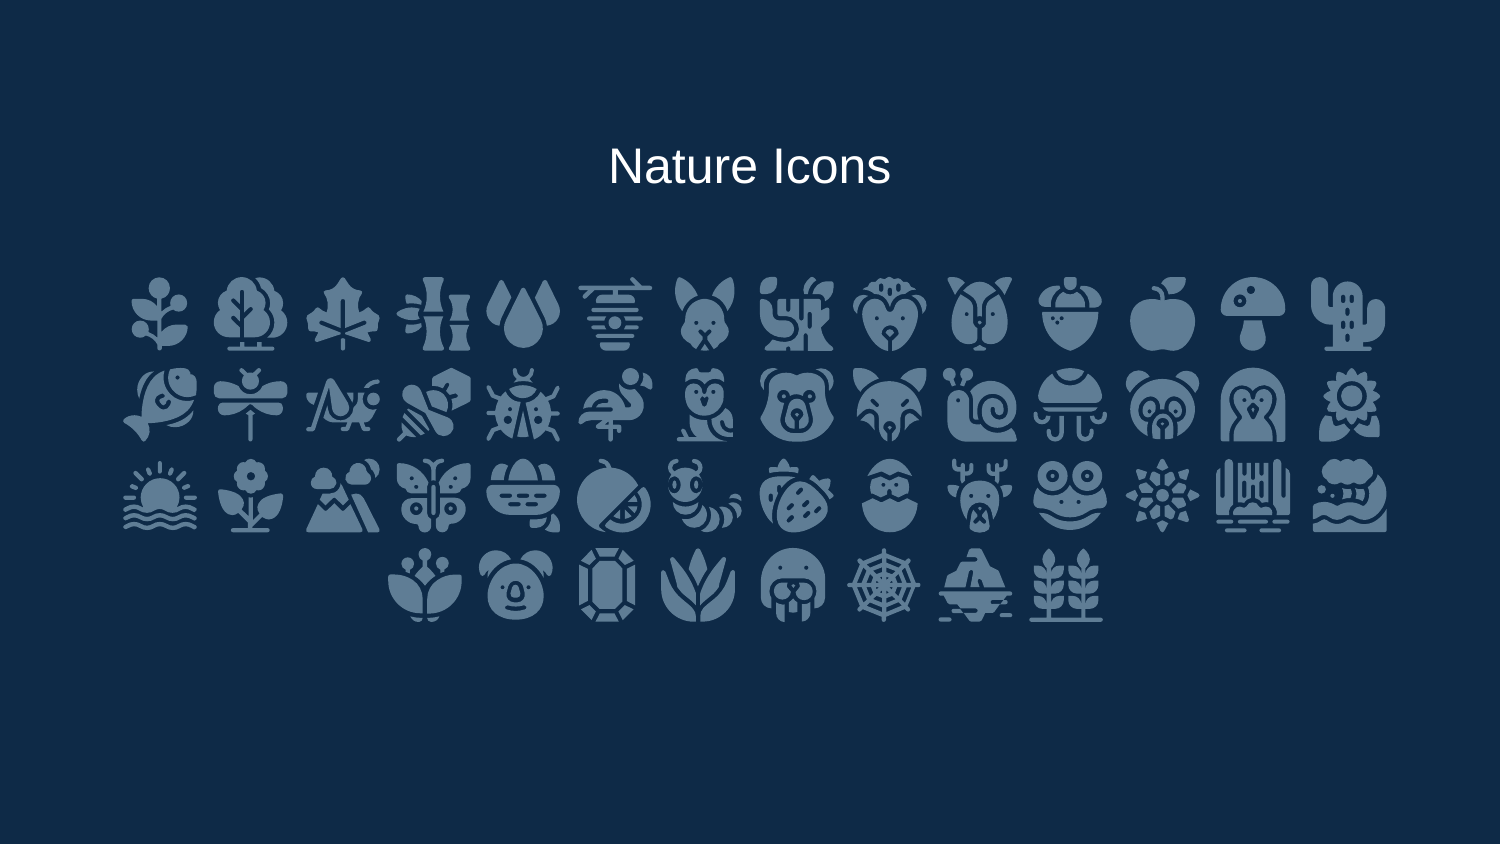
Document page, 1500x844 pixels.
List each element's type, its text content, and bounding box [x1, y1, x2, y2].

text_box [1220, 276, 1286, 351]
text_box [852, 367, 927, 442]
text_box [482, 279, 564, 349]
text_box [577, 367, 653, 442]
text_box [852, 276, 927, 352]
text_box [387, 547, 463, 623]
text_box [486, 458, 561, 533]
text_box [667, 458, 742, 533]
text_box [1311, 277, 1386, 351]
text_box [122, 367, 198, 442]
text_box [478, 550, 553, 620]
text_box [861, 458, 918, 533]
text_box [1129, 276, 1196, 352]
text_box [213, 276, 288, 351]
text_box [305, 277, 381, 351]
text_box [1125, 370, 1200, 440]
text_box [947, 458, 1013, 533]
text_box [396, 367, 471, 442]
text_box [674, 276, 736, 351]
text_box [1029, 548, 1103, 622]
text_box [1215, 458, 1291, 533]
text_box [759, 458, 835, 533]
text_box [213, 367, 288, 442]
text_box [847, 548, 921, 622]
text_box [305, 377, 381, 432]
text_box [676, 367, 734, 442]
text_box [660, 548, 736, 622]
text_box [576, 458, 654, 533]
text_box [131, 277, 188, 351]
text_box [396, 458, 471, 533]
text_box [1037, 276, 1104, 352]
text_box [1124, 458, 1201, 533]
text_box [1033, 460, 1108, 531]
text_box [942, 367, 1018, 443]
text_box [1318, 367, 1381, 442]
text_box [305, 458, 381, 533]
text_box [1220, 367, 1286, 443]
text_box Nature Icons [171, 118, 1328, 198]
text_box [578, 276, 653, 351]
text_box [395, 276, 472, 351]
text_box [122, 460, 198, 531]
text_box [1033, 367, 1108, 442]
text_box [938, 548, 1013, 622]
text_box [760, 547, 826, 623]
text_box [1312, 458, 1387, 533]
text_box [578, 547, 636, 622]
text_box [946, 276, 1013, 351]
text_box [759, 276, 835, 352]
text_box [759, 367, 835, 442]
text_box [485, 367, 561, 442]
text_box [217, 458, 284, 533]
